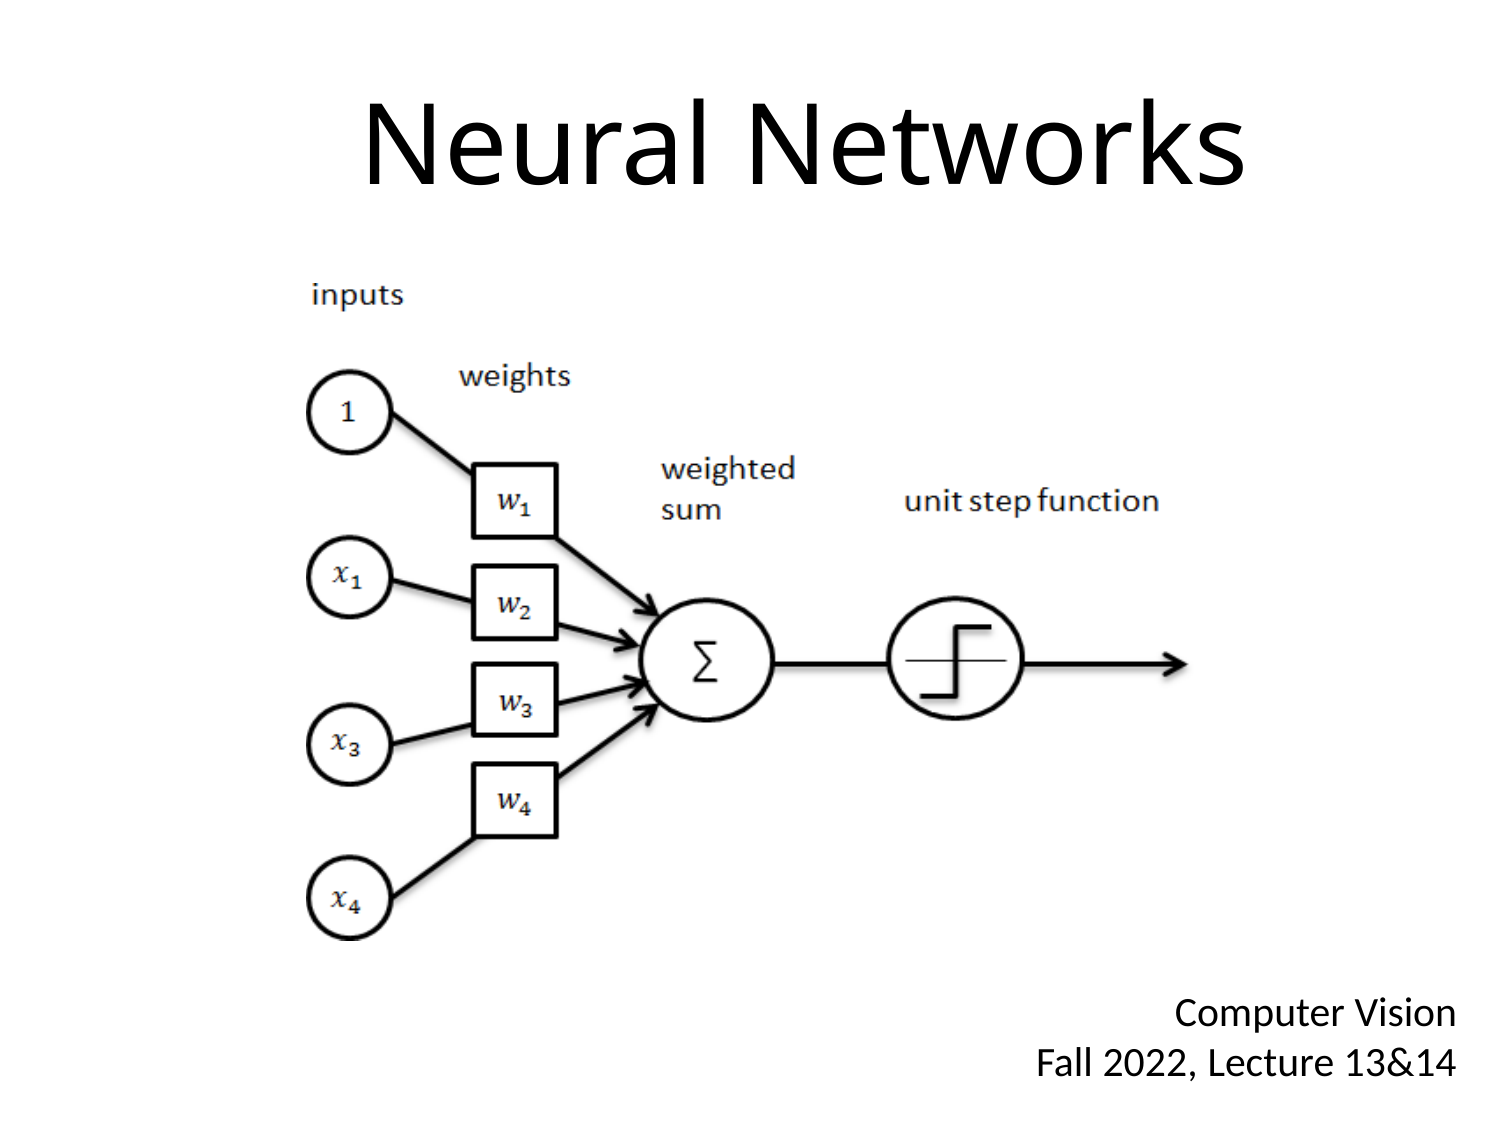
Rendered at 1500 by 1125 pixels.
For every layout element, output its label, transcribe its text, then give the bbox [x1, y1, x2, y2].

title Neural Networks [357, 0, 1500, 234]
picture [306, 283, 1194, 941]
text_box Computer Vision Fall 2022, Lecture 13&14 [1028, 978, 1458, 1086]
